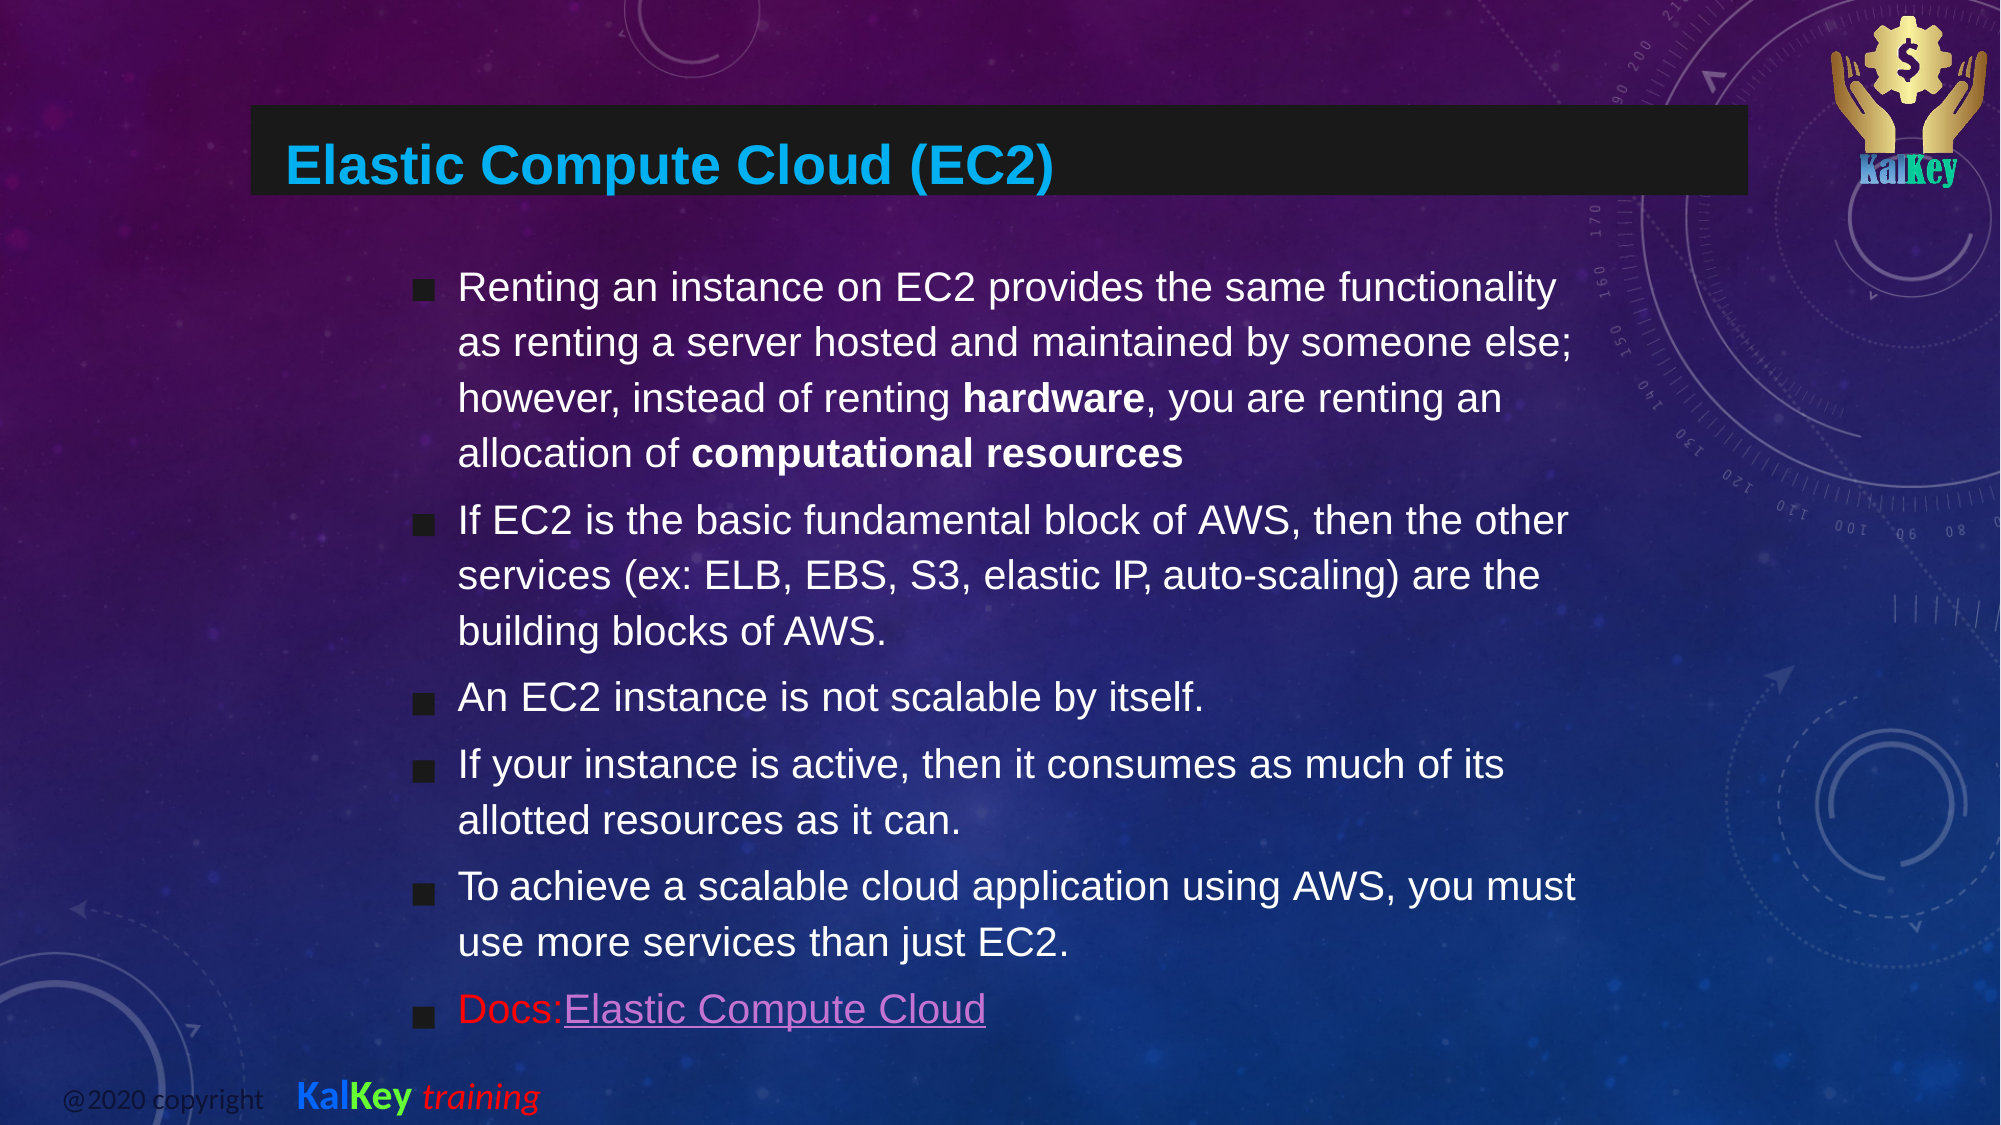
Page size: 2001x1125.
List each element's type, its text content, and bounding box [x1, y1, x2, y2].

text_box [412, 514, 435, 537]
text_box [412, 1006, 435, 1029]
text_box Elastic Compute Cloud (EC2) [250, 105, 1749, 196]
text_box [412, 279, 435, 302]
text_box @2020 copyright KalKey training [45, 1064, 1000, 1125]
text_box Renting an instance on EC2 provides the same functionality as renting a server hosted and maintained by someone else; however, instead of renting hardware, you are renting an allocation of computational resources If EC2 is the basic fundamental block of AWS, then the other services (ex: ELB, EBS, S3, elastic IP, auto-scaling) are the building blocks of AWS. An EC2 instance is not scalable by itself. If your instance is active, then it consumes as much of its allotted resources as it can. To achieve a scalable cloud application using AWS, you must use more services than just EC2. Docs:Elastic Compute Cloud [453, 250, 1614, 1032]
text_box [412, 883, 435, 906]
picture [0, 0, 2001, 1125]
text_box [412, 760, 435, 783]
text_box [412, 693, 435, 716]
